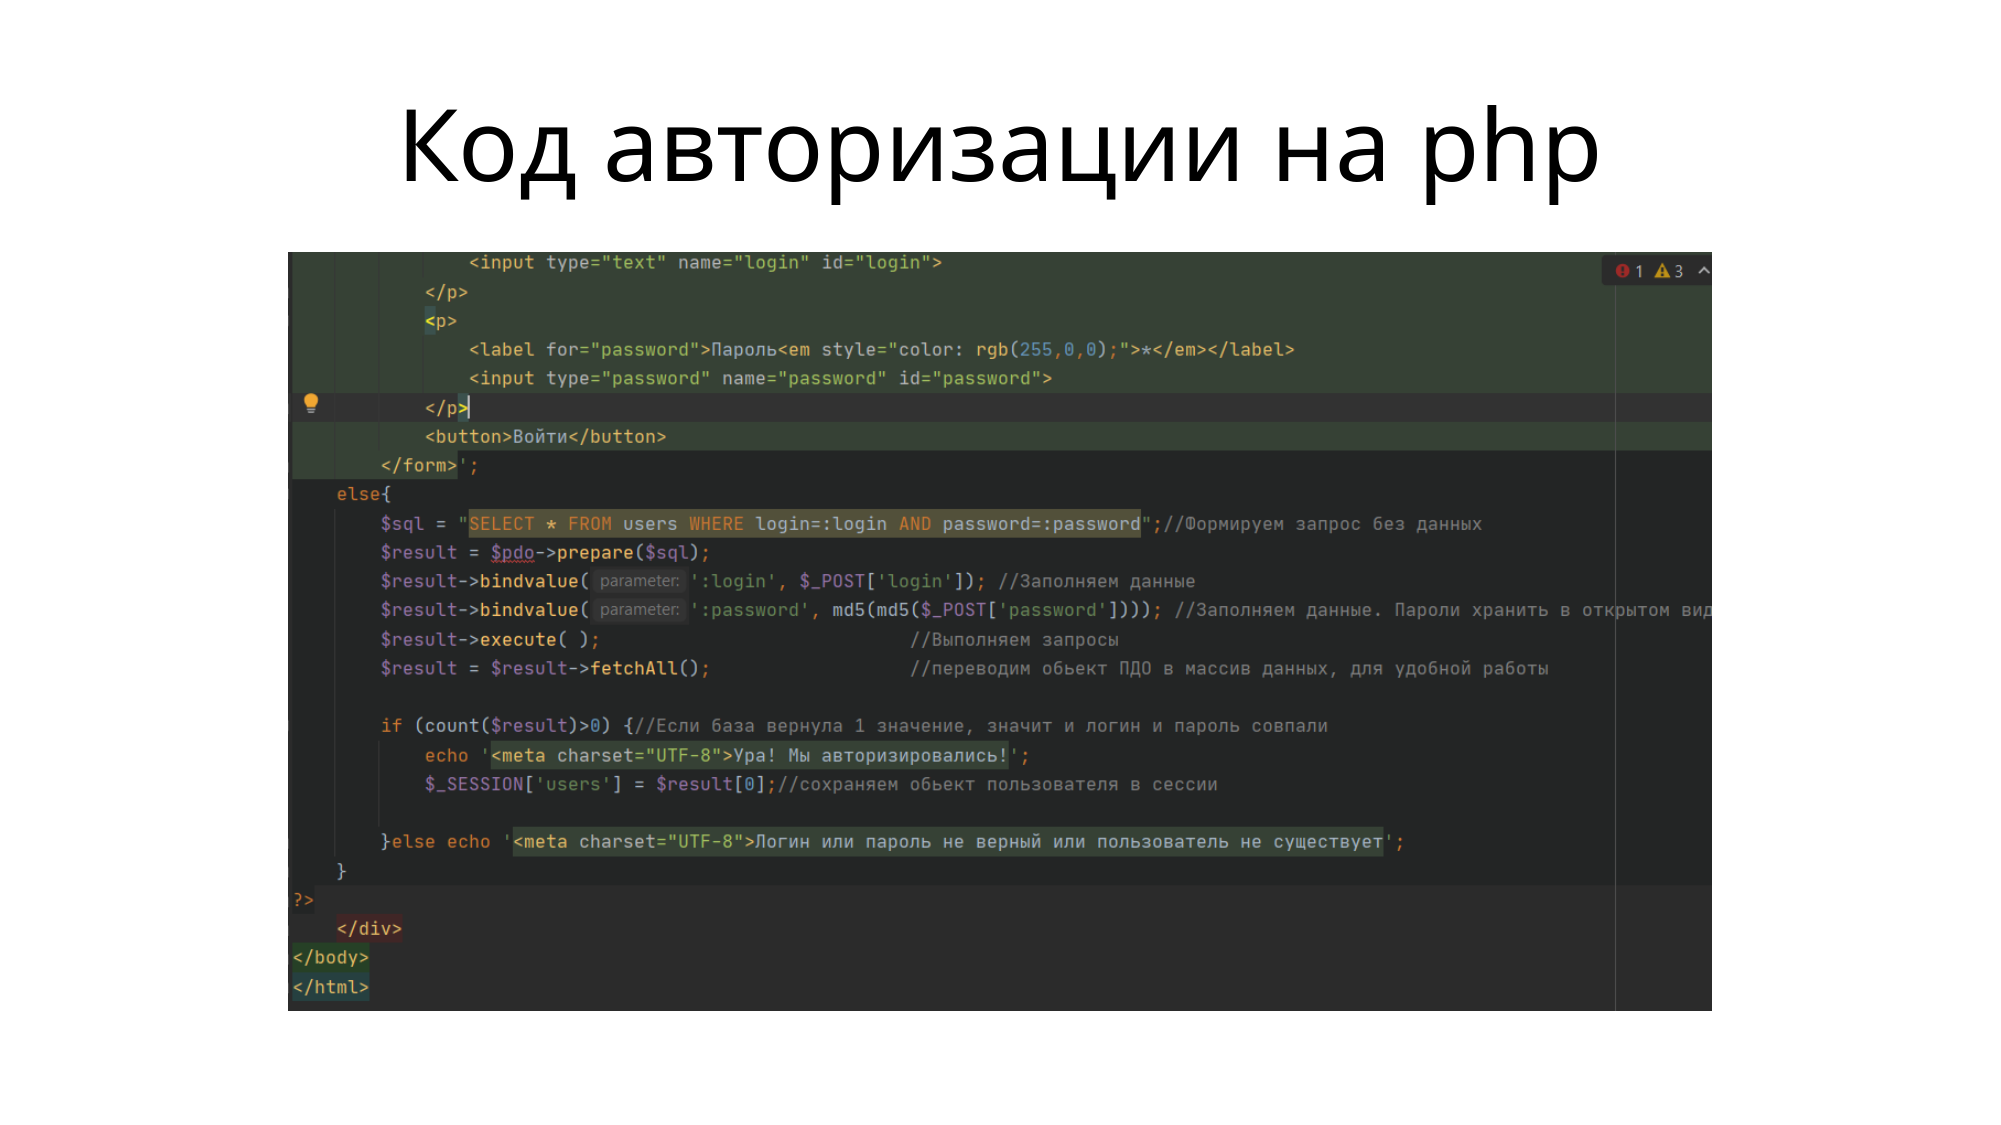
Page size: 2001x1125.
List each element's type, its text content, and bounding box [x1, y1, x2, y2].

picture [288, 252, 1712, 1011]
text_box Код авторизации на php [0, 88, 2000, 239]
